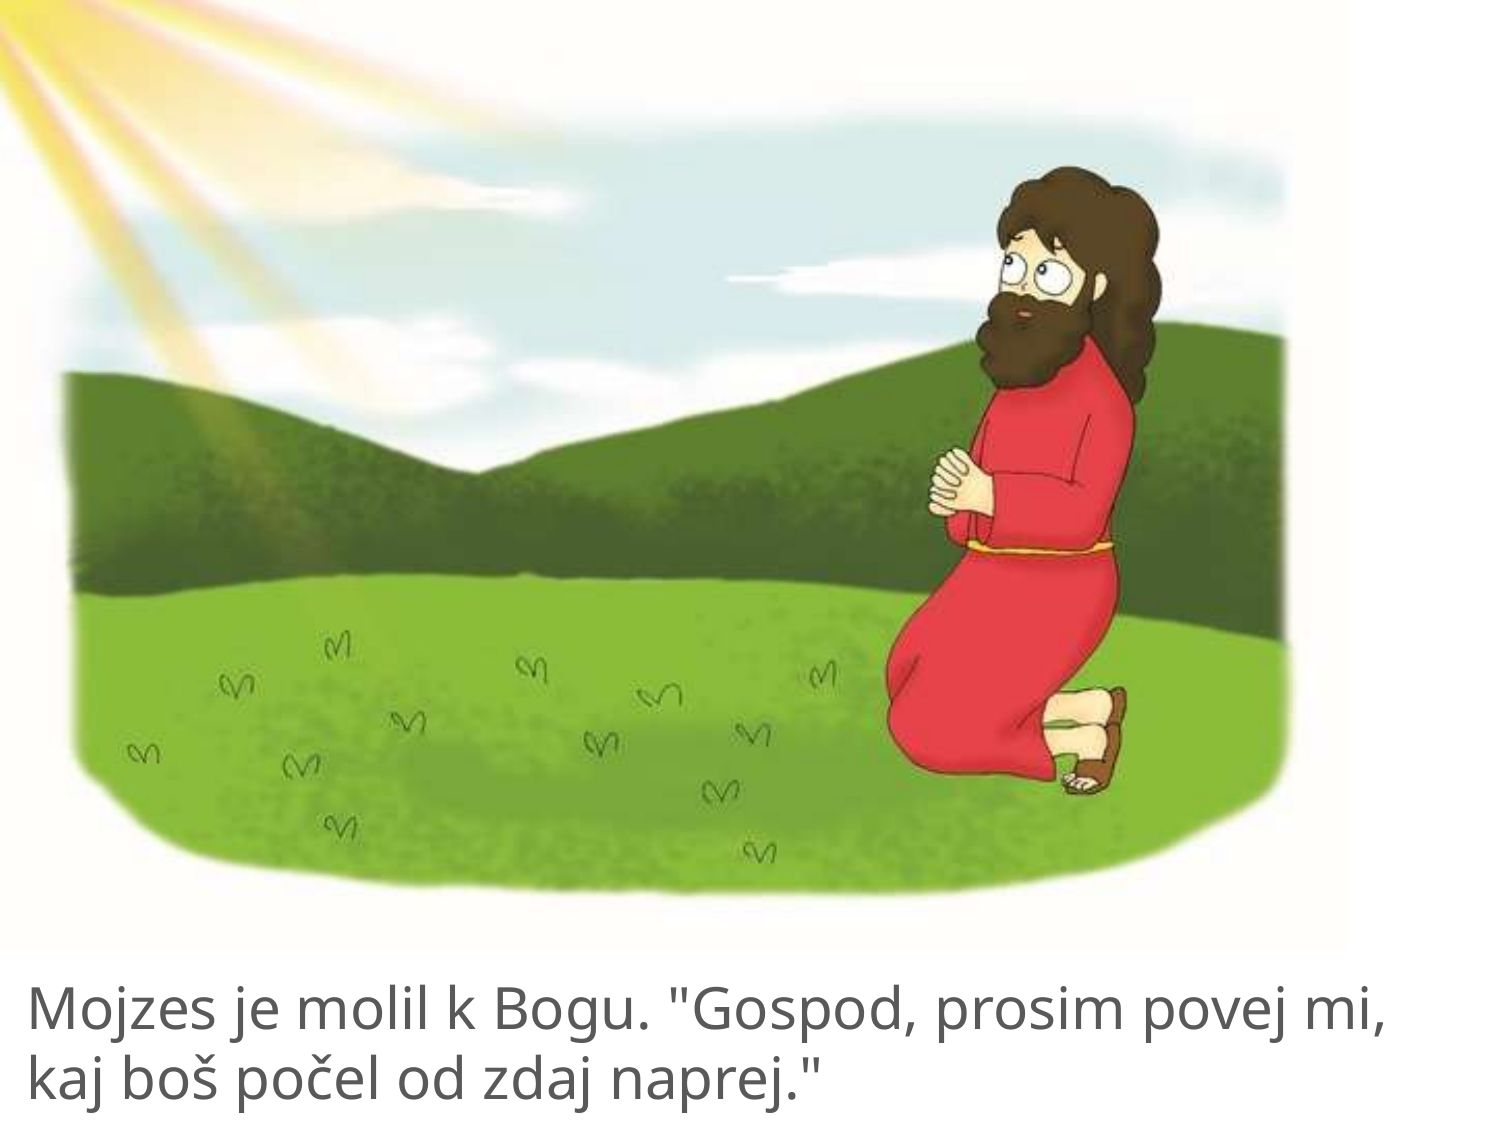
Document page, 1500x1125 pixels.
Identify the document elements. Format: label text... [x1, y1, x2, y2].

text_box Mojzes je molil k Bogu. "Gospod, prosim povej mi, kaj boš počel od zdaj naprej." [11, 964, 1498, 1119]
picture [0, 0, 1348, 953]
